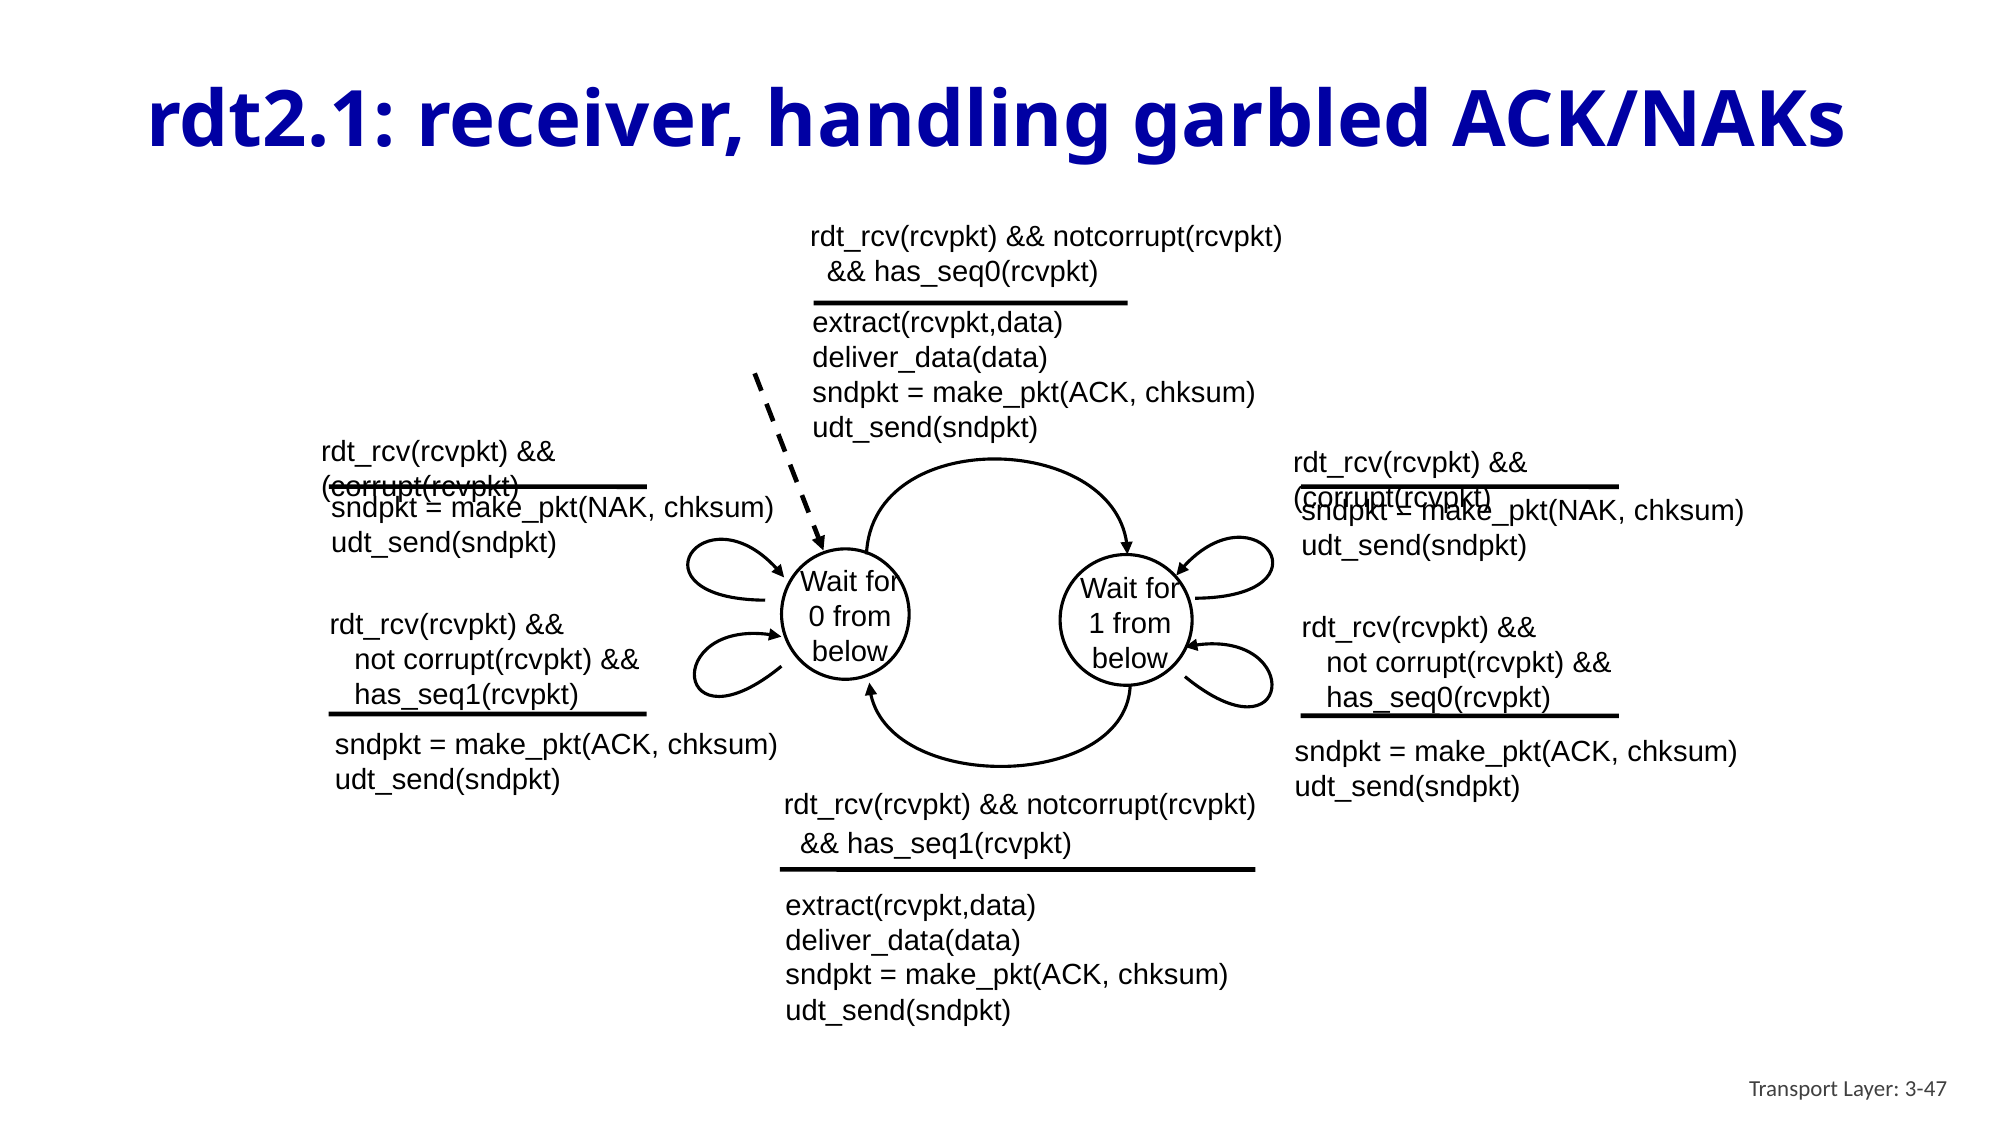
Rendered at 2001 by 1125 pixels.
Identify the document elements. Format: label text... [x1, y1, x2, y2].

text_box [803, 555, 916, 680]
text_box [795, 209, 1449, 555]
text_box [1060, 555, 1178, 686]
slide_number Transport Layer: 3-47 [1512, 1056, 1963, 1117]
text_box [1174, 435, 1784, 630]
title rdt2.1: receiver, handling garbled ACK/NAKs [131, 47, 1952, 195]
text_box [1178, 601, 1762, 792]
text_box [314, 632, 803, 785]
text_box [306, 425, 813, 632]
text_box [768, 682, 1403, 1042]
